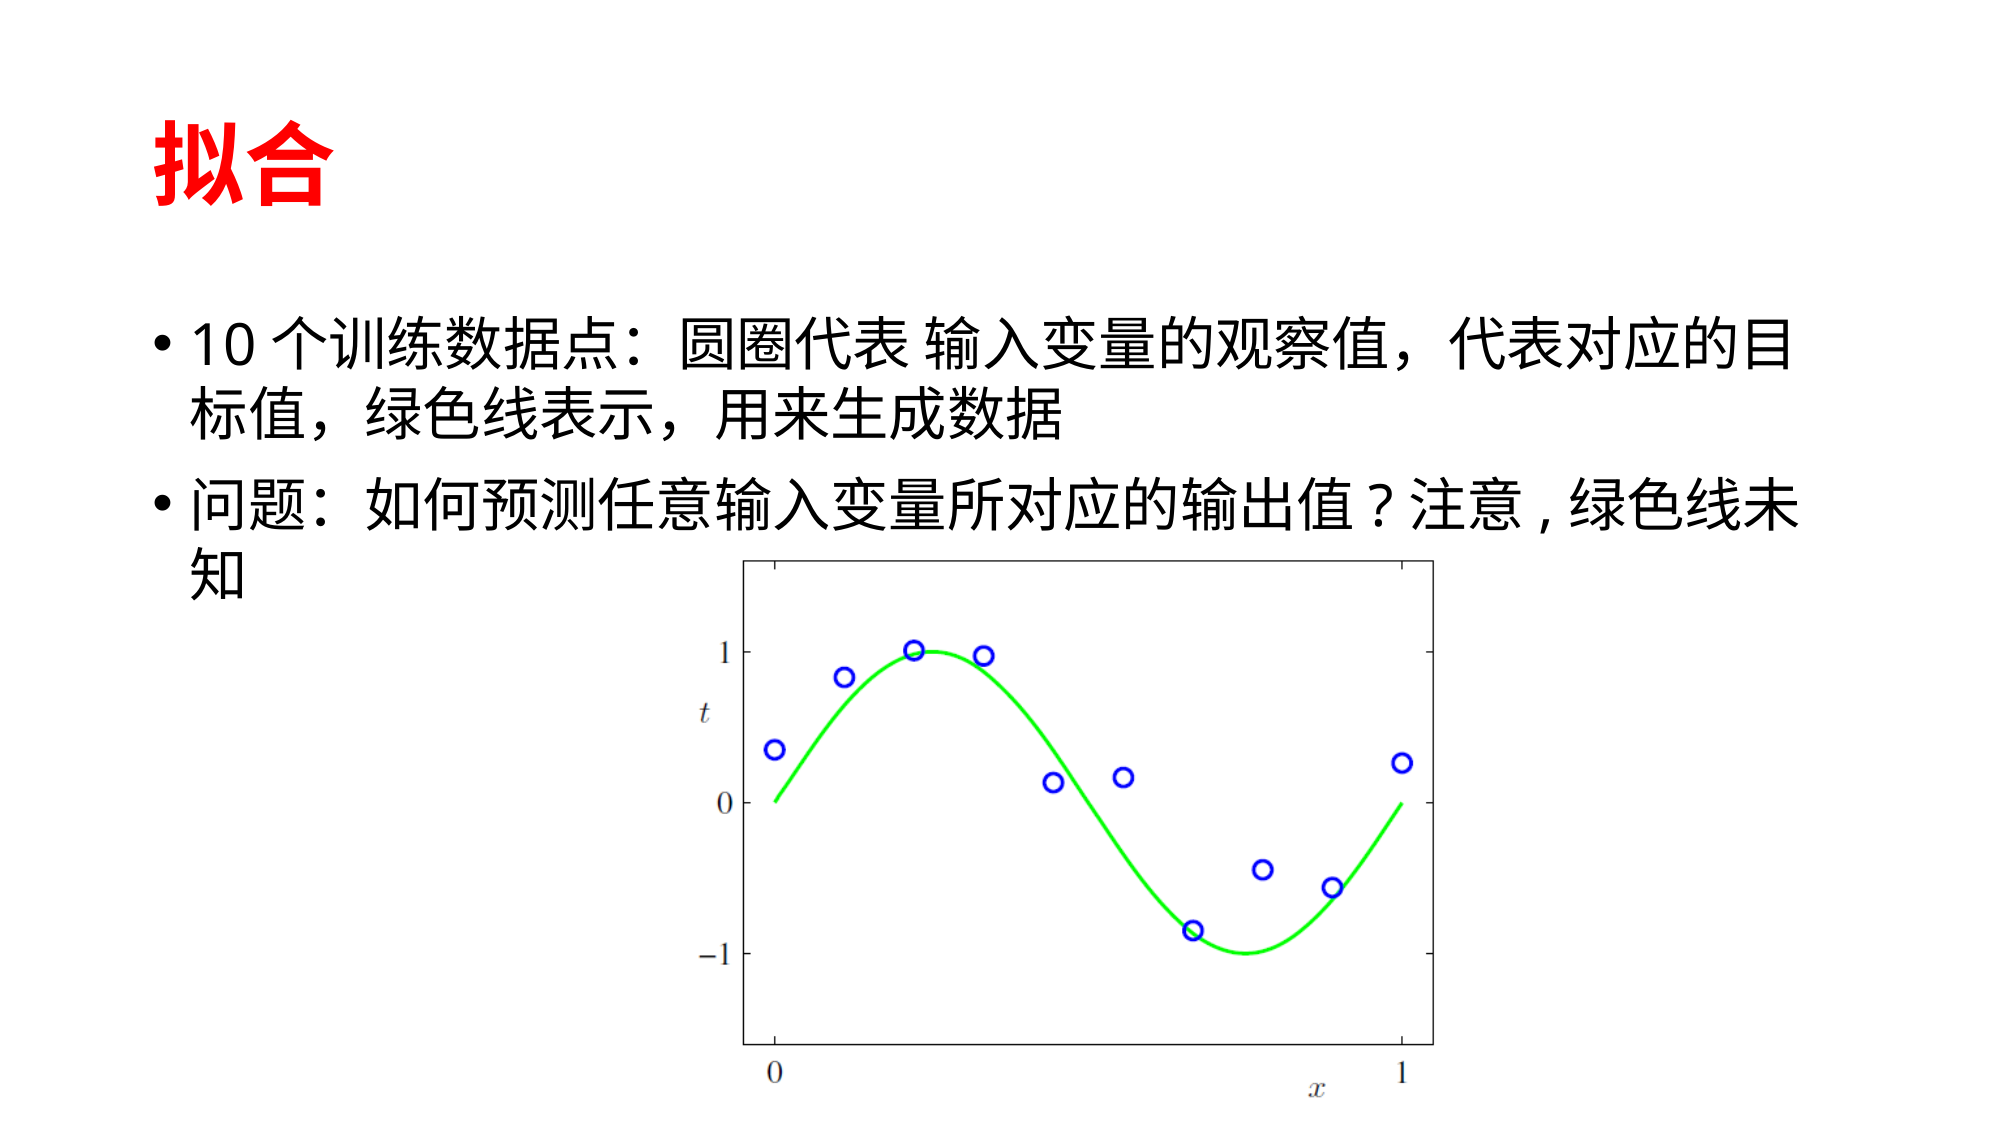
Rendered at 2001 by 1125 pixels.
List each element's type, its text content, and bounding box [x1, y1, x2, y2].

picture [696, 550, 1449, 1099]
title 拟合 [137, 59, 1863, 278]
